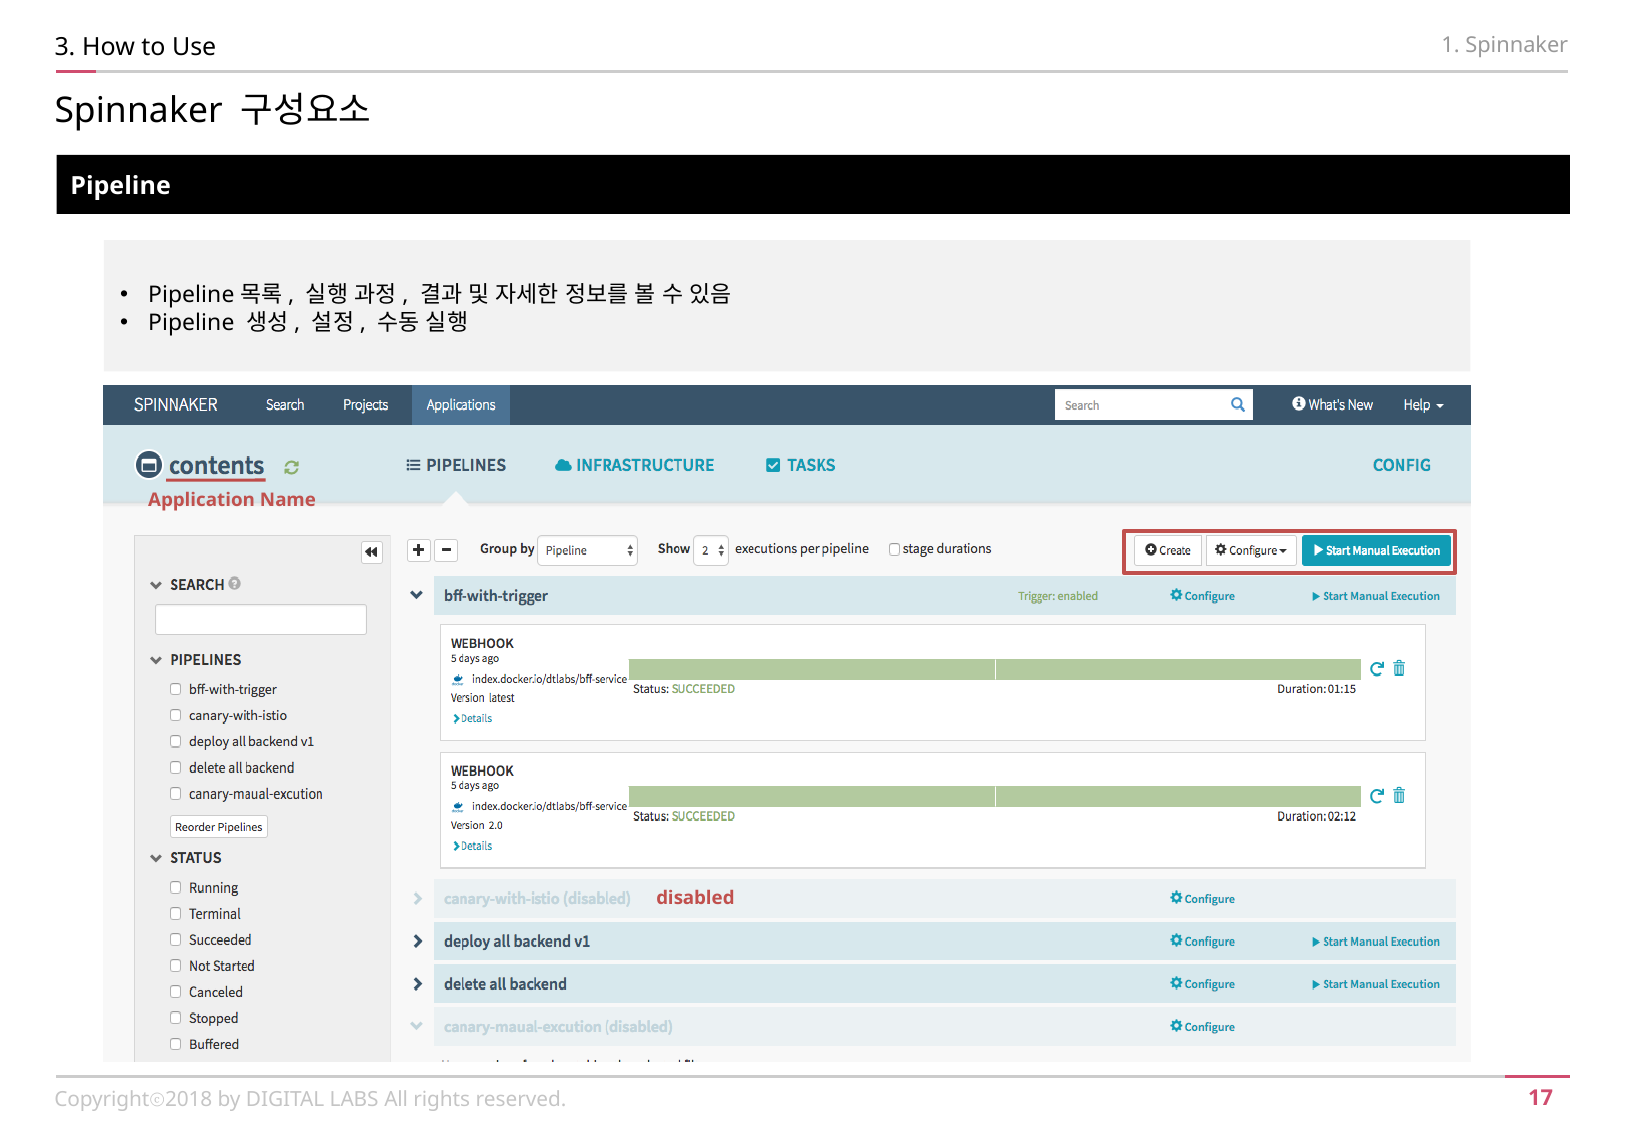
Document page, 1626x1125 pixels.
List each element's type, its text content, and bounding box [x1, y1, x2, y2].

list [103, 240, 1471, 372]
text_box Pipeline목록, 실행 과정, 결과 및 자세한 정보를 볼 수 있음 Pipeline 생성, 설정, 수동 실행 [105, 272, 748, 370]
list 1. Spinnaker [942, 30, 1569, 79]
list Spinnaker 구성요소 [40, 79, 1569, 144]
list Pipeline [56, 154, 1570, 214]
footer Copyrightⓒ2018 by DIGITAL LABS All rights reserved. [39, 1072, 895, 1124]
list 3. How to Use [40, 30, 937, 78]
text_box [103, 385, 1471, 1063]
